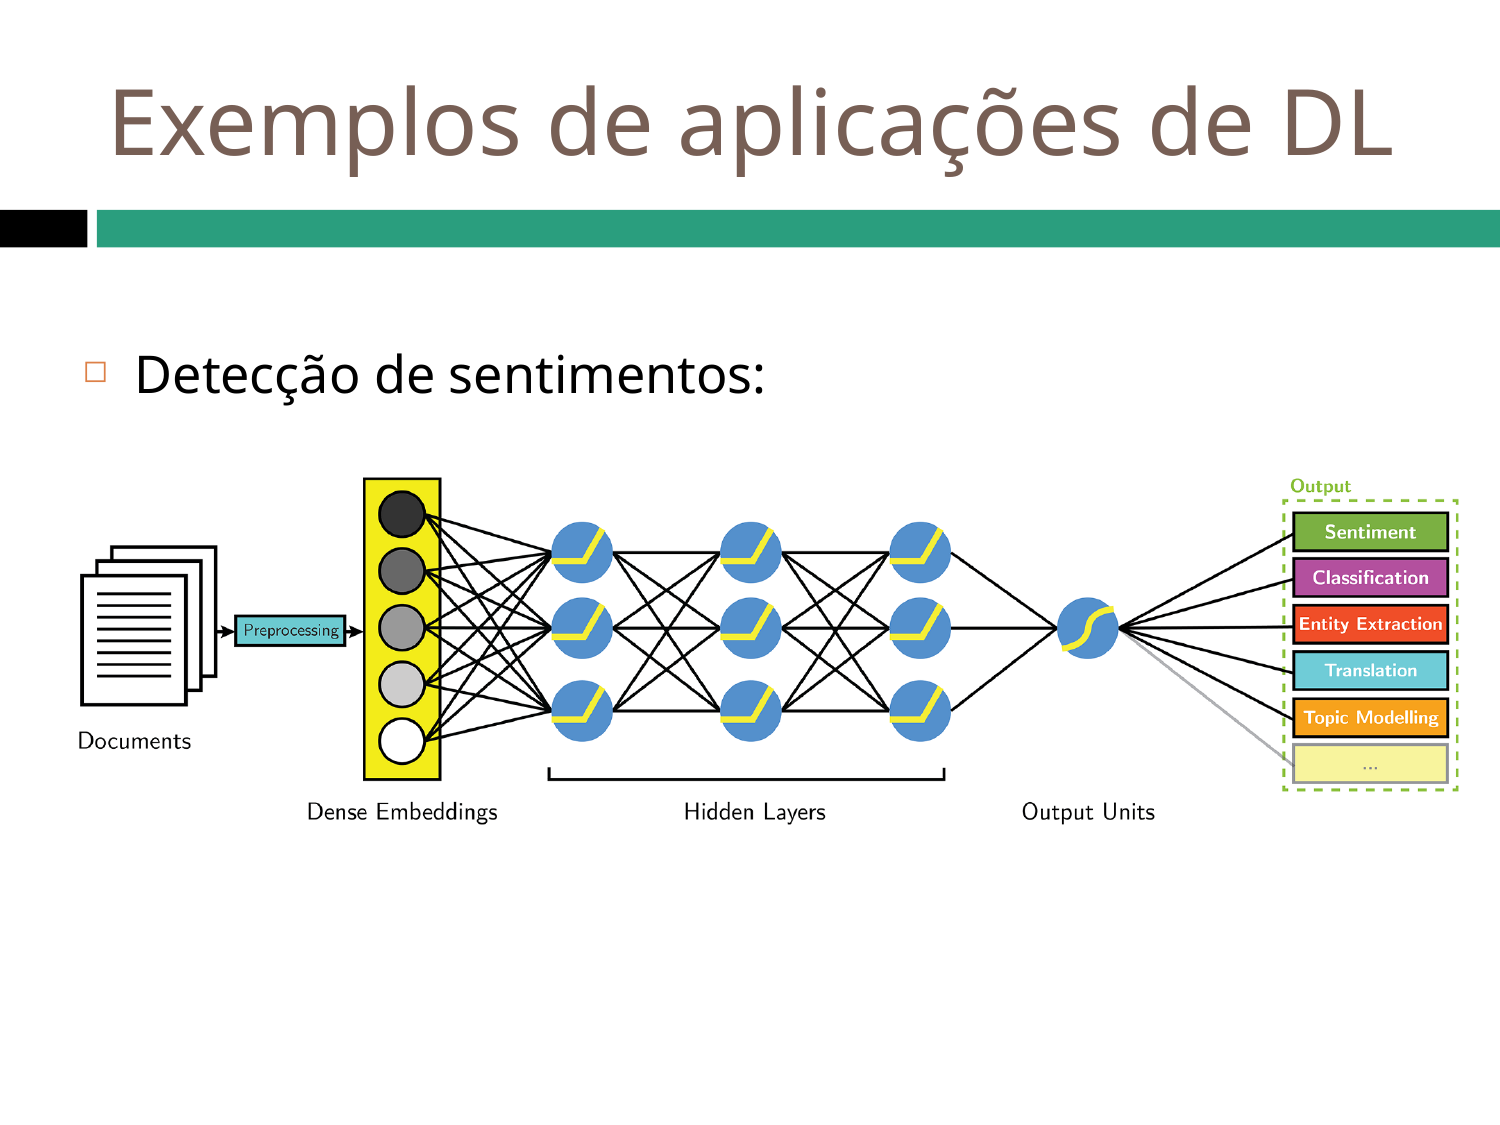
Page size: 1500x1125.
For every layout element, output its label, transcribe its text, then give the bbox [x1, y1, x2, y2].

list Detecção de sentimentos: [74, 256, 1426, 465]
title Exemplos de aplicações de DL [99, 36, 1439, 201]
picture [75, 465, 1463, 832]
